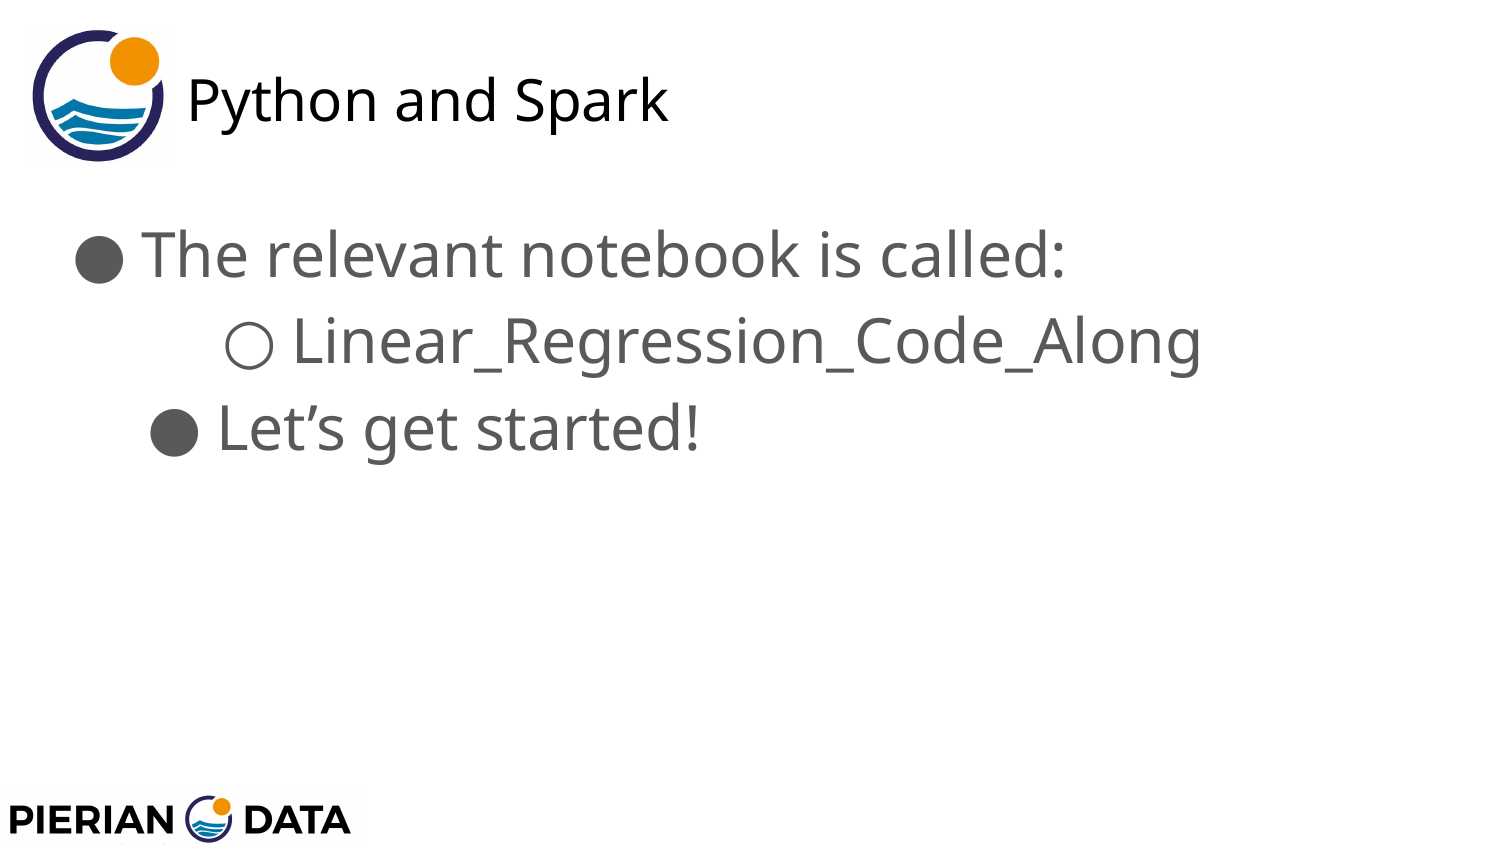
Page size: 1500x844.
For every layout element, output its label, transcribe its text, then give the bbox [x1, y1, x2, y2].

title Python and Spark [176, 48, 1449, 143]
picture [24, 24, 172, 167]
list The relevant notebook is called: Linear_Regression_Code_Along Let’s get started! [51, 189, 1449, 750]
picture [0, 787, 368, 844]
